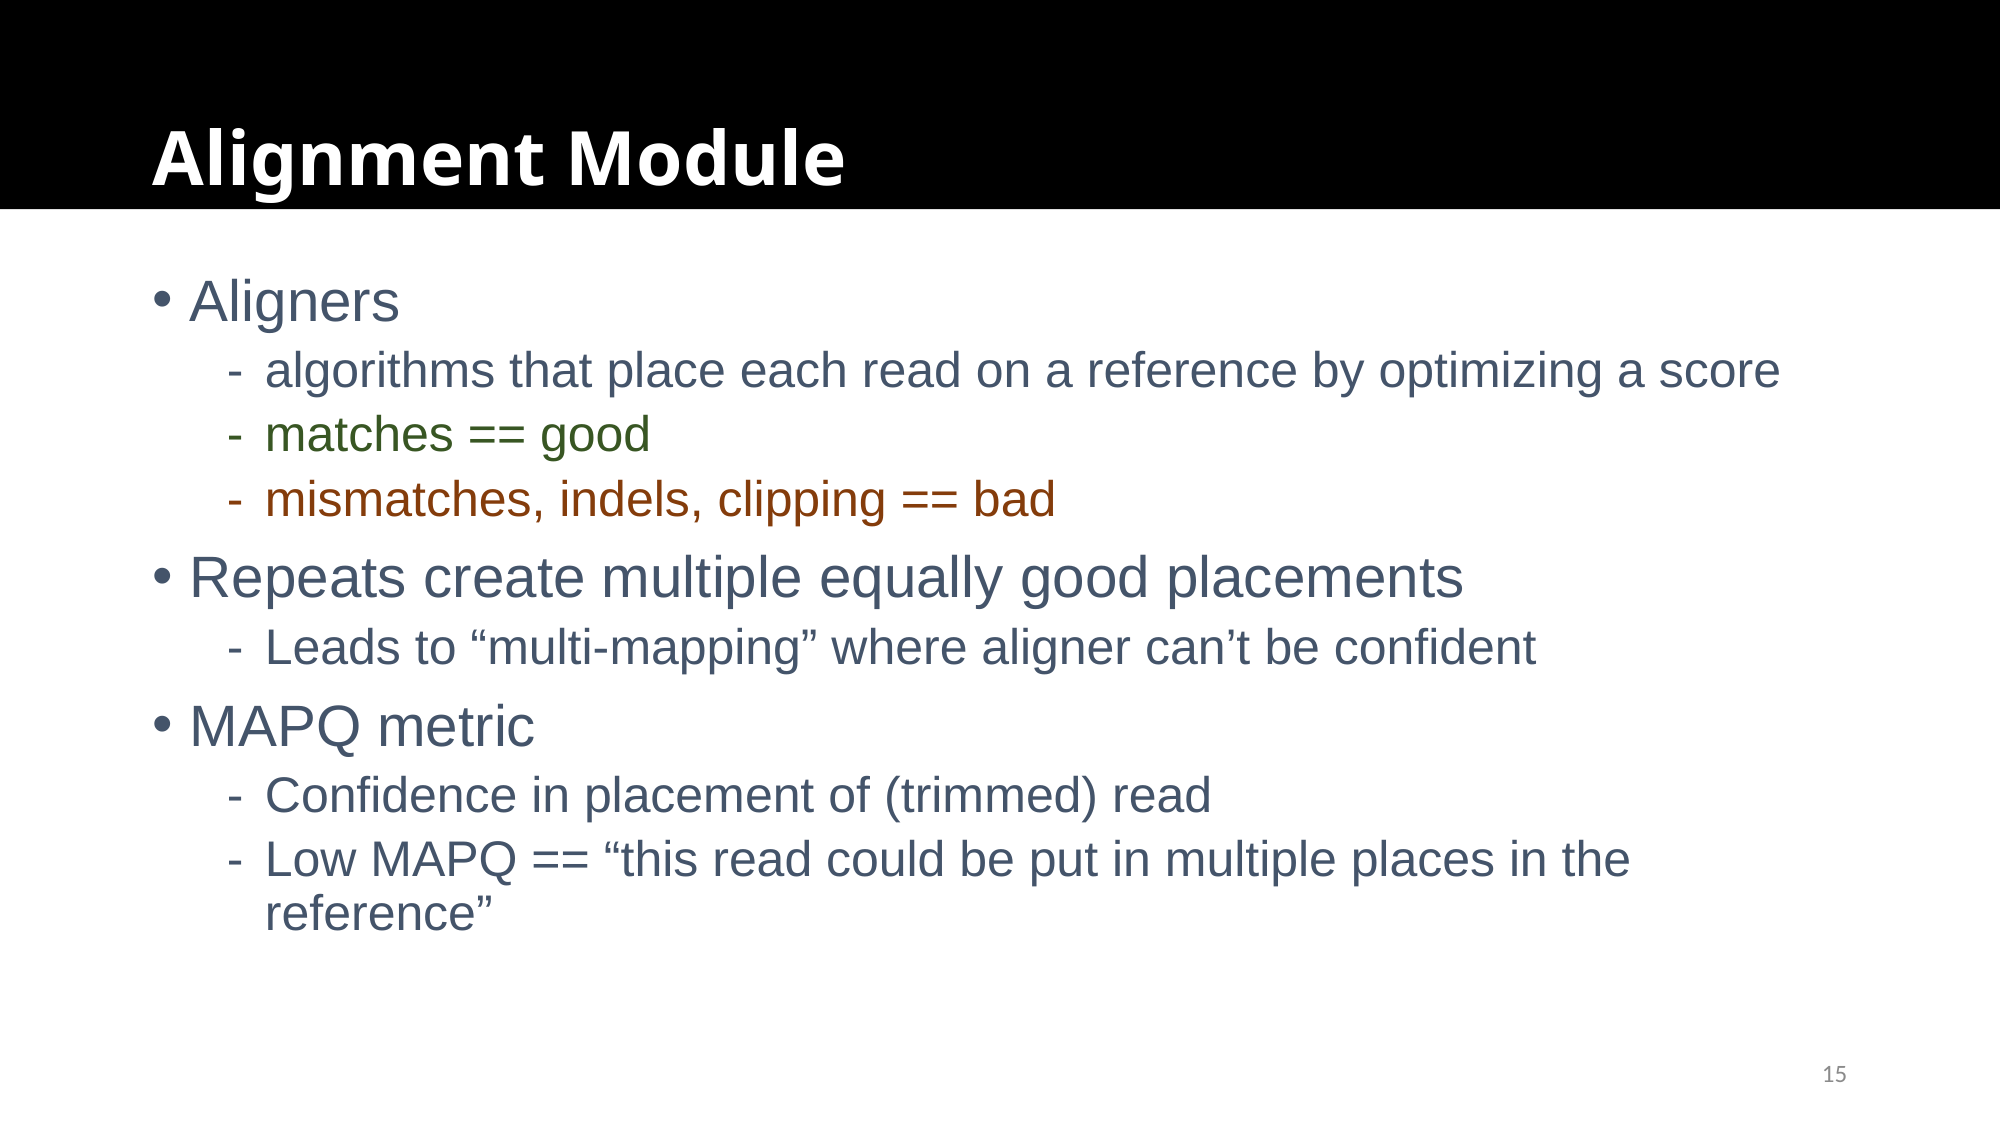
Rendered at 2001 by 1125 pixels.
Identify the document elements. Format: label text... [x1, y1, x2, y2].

title Alignment Module [137, 22, 1863, 210]
slide_number 15 [1412, 1042, 1863, 1103]
list Aligners algorithms that place each read on a reference by optimizing a score matches == good mismatches, indels, clipping == bad Repeats create multiple equally good placements Leads to “multi-mapping” where aligner can’t be confident MAPQ metric Confidence in placement of (trimmed) read Low MAPQ == “this read could be put in multiple places in the reference” [137, 263, 1863, 1014]
